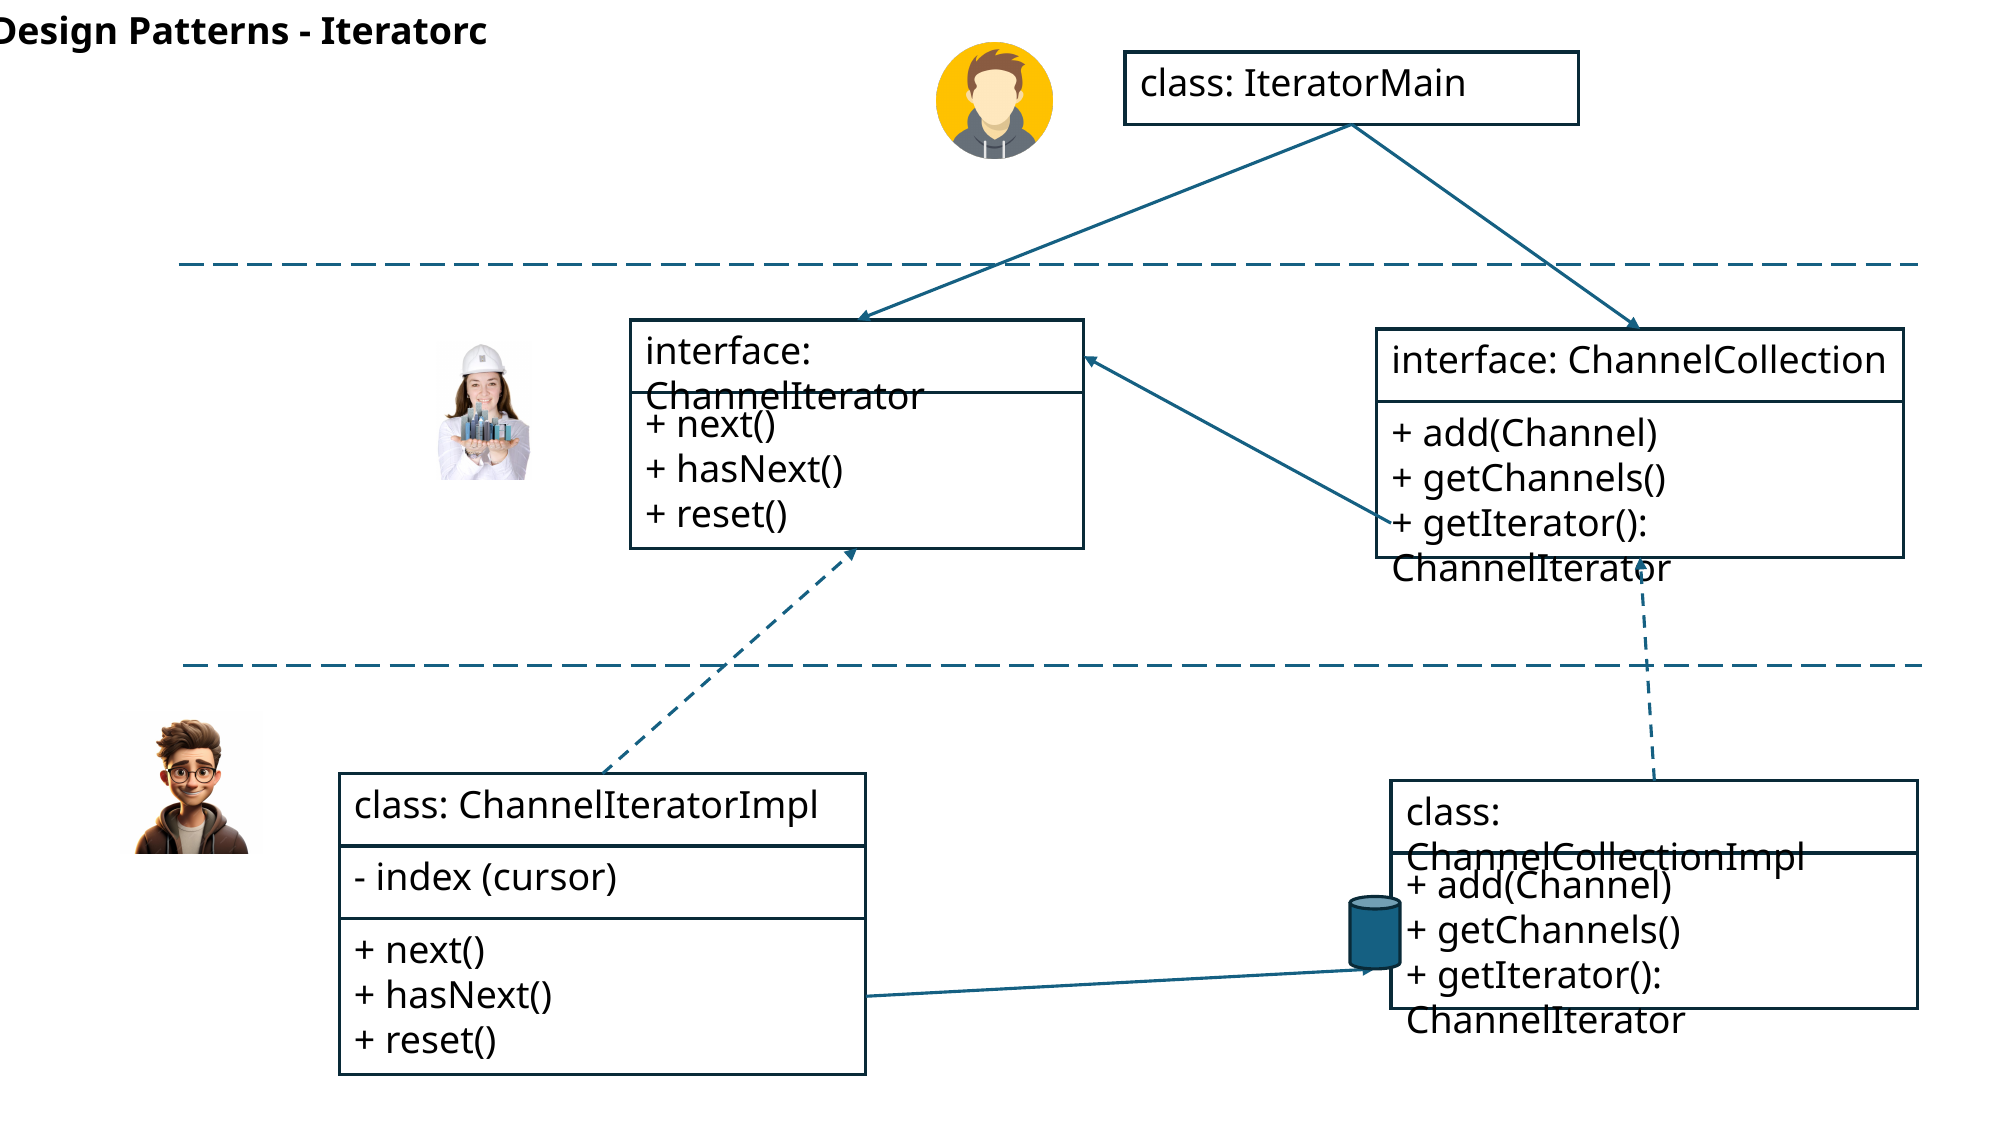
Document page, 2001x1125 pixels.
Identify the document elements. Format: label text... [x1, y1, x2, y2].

text_box + next() + hasNext() + reset() [338, 920, 867, 1076]
text_box interface: ChannelIterator [629, 318, 1085, 394]
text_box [856, 265, 1351, 321]
text_box + next() + hasNext() + reset() [629, 394, 1085, 550]
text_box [865, 932, 1351, 997]
text_box [1348, 894, 1402, 971]
text_box + add(Channel) + getChannels() + getIterator(): ChannelIterator [1389, 855, 1919, 1010]
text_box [856, 123, 1351, 263]
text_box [1351, 265, 1641, 330]
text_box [602, 547, 858, 664]
text_box Design Patterns - Iteratorc [0, 0, 503, 60]
text_box - index (cursor) [338, 844, 867, 920]
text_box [1639, 556, 1655, 664]
text_box class: IteratorMain [1123, 50, 1580, 123]
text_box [1351, 123, 1641, 263]
text_box class: ChannelIteratorImpl [338, 772, 867, 844]
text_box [1083, 355, 1392, 524]
text_box interface: ChannelCollection [1375, 327, 1905, 403]
picture [935, 41, 1054, 159]
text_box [602, 666, 858, 775]
picture [435, 340, 532, 480]
picture [119, 710, 263, 854]
text_box class: ChannelCollectionImpl [1389, 779, 1919, 855]
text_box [1639, 666, 1655, 782]
text_box + add(Channel) + getChannels() + getIterator(): ChannelIterator [1375, 403, 1905, 559]
